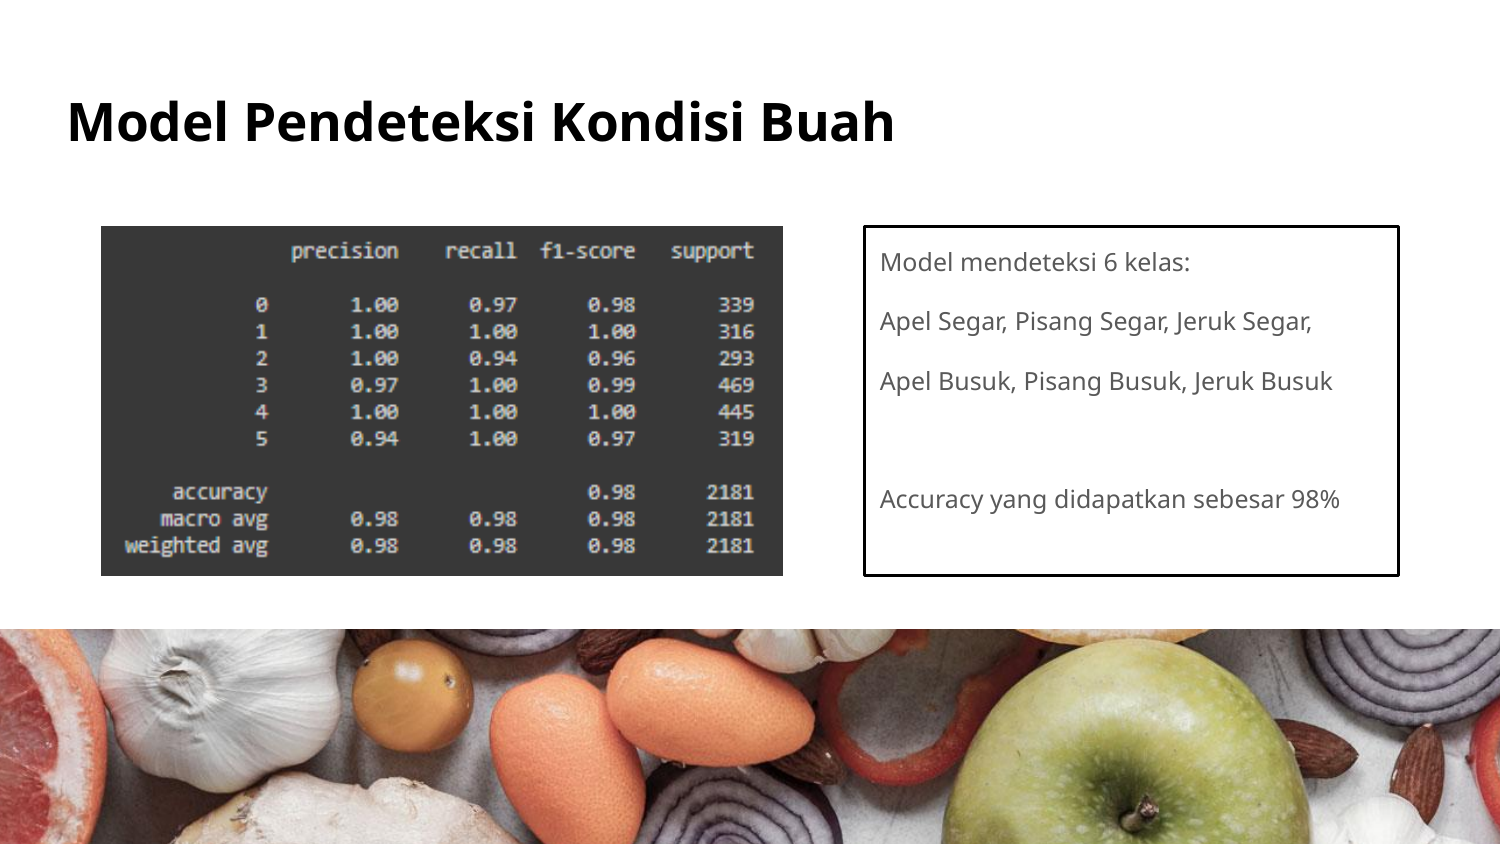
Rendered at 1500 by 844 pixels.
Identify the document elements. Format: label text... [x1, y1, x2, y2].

list Model mendeteksi 6 kelas: Apel Segar, Pisang Segar, Jeruk Segar, Apel Busuk, Pisang Busuk, Jeruk Busuk Accuracy yang didapatkan sebesar 98% [864, 226, 1399, 576]
picture [0, 629, 1500, 844]
title Model Pendeteksi Kondisi Buah [51, 72, 1449, 167]
picture [101, 226, 783, 576]
